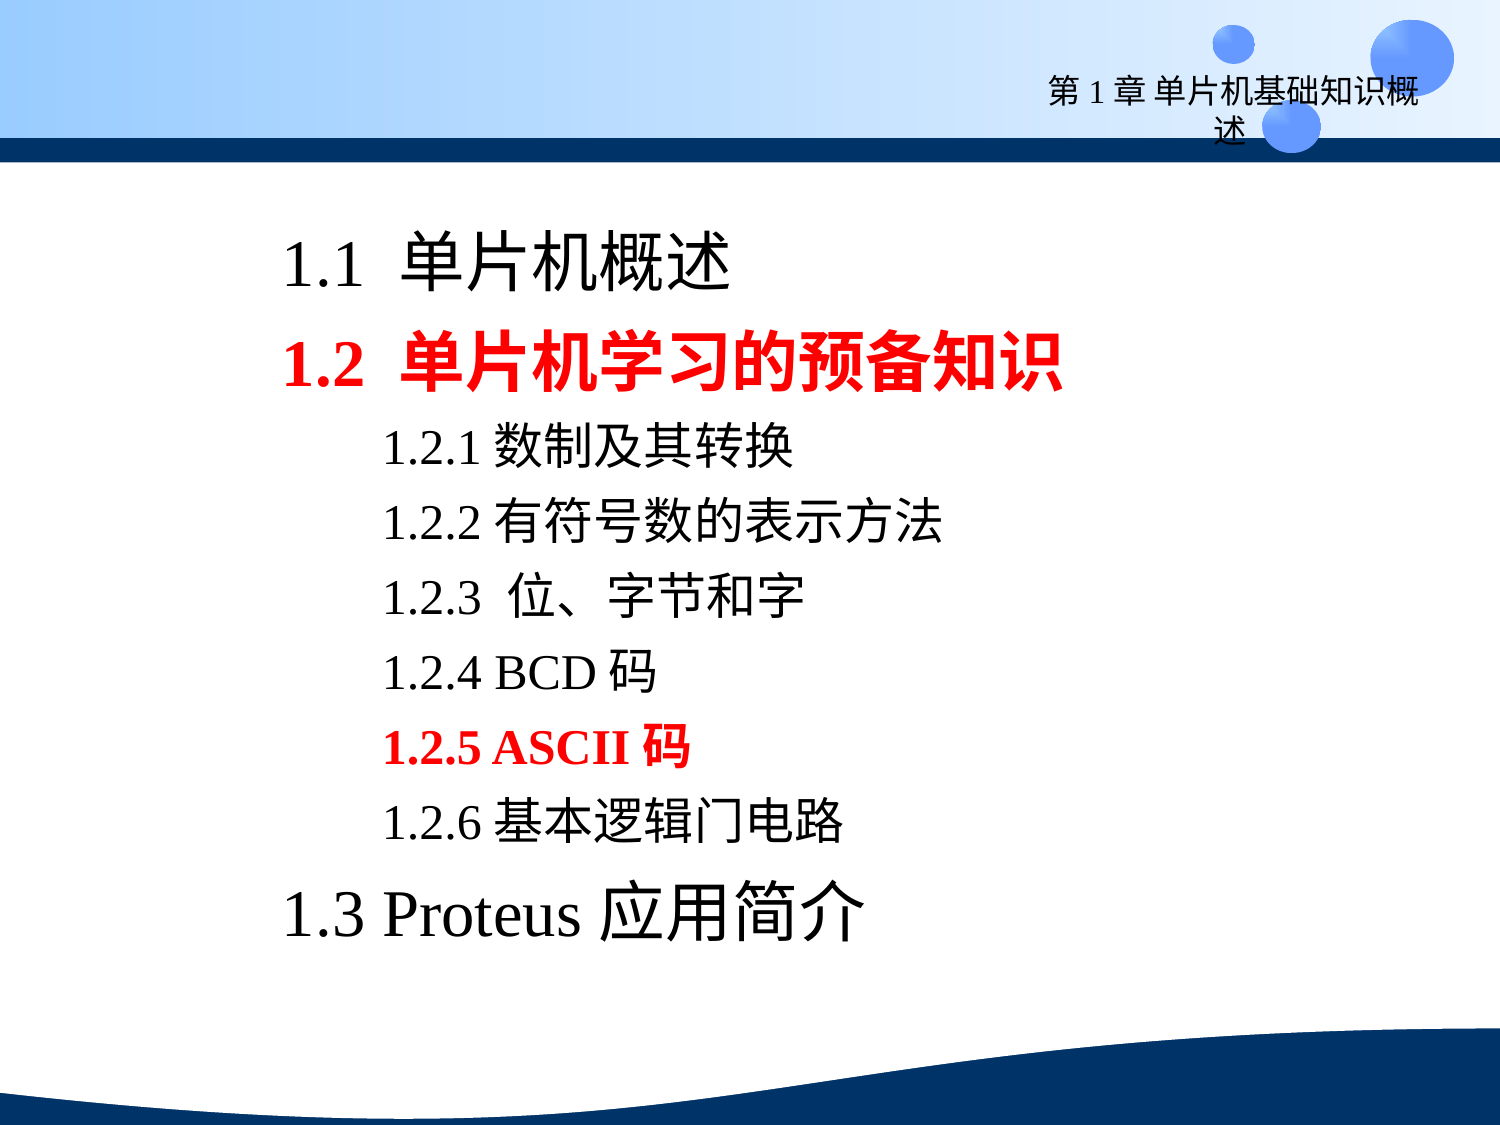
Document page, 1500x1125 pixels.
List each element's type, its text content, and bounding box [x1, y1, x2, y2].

text_box 1.1 单片机概述 1.2 单片机学习的预备知识 1.2.1数制及其转换 1.2.2有符号数的表示方法 1.2.3 位、字节和字 1.2.4 BCD码 1.2.5 ASCII码 1.2.6基本逻辑门电路 1.3 Proteus应用简介 [267, 212, 1279, 958]
text_box 第1章 单片机基础知识概述 [1019, 63, 1449, 158]
